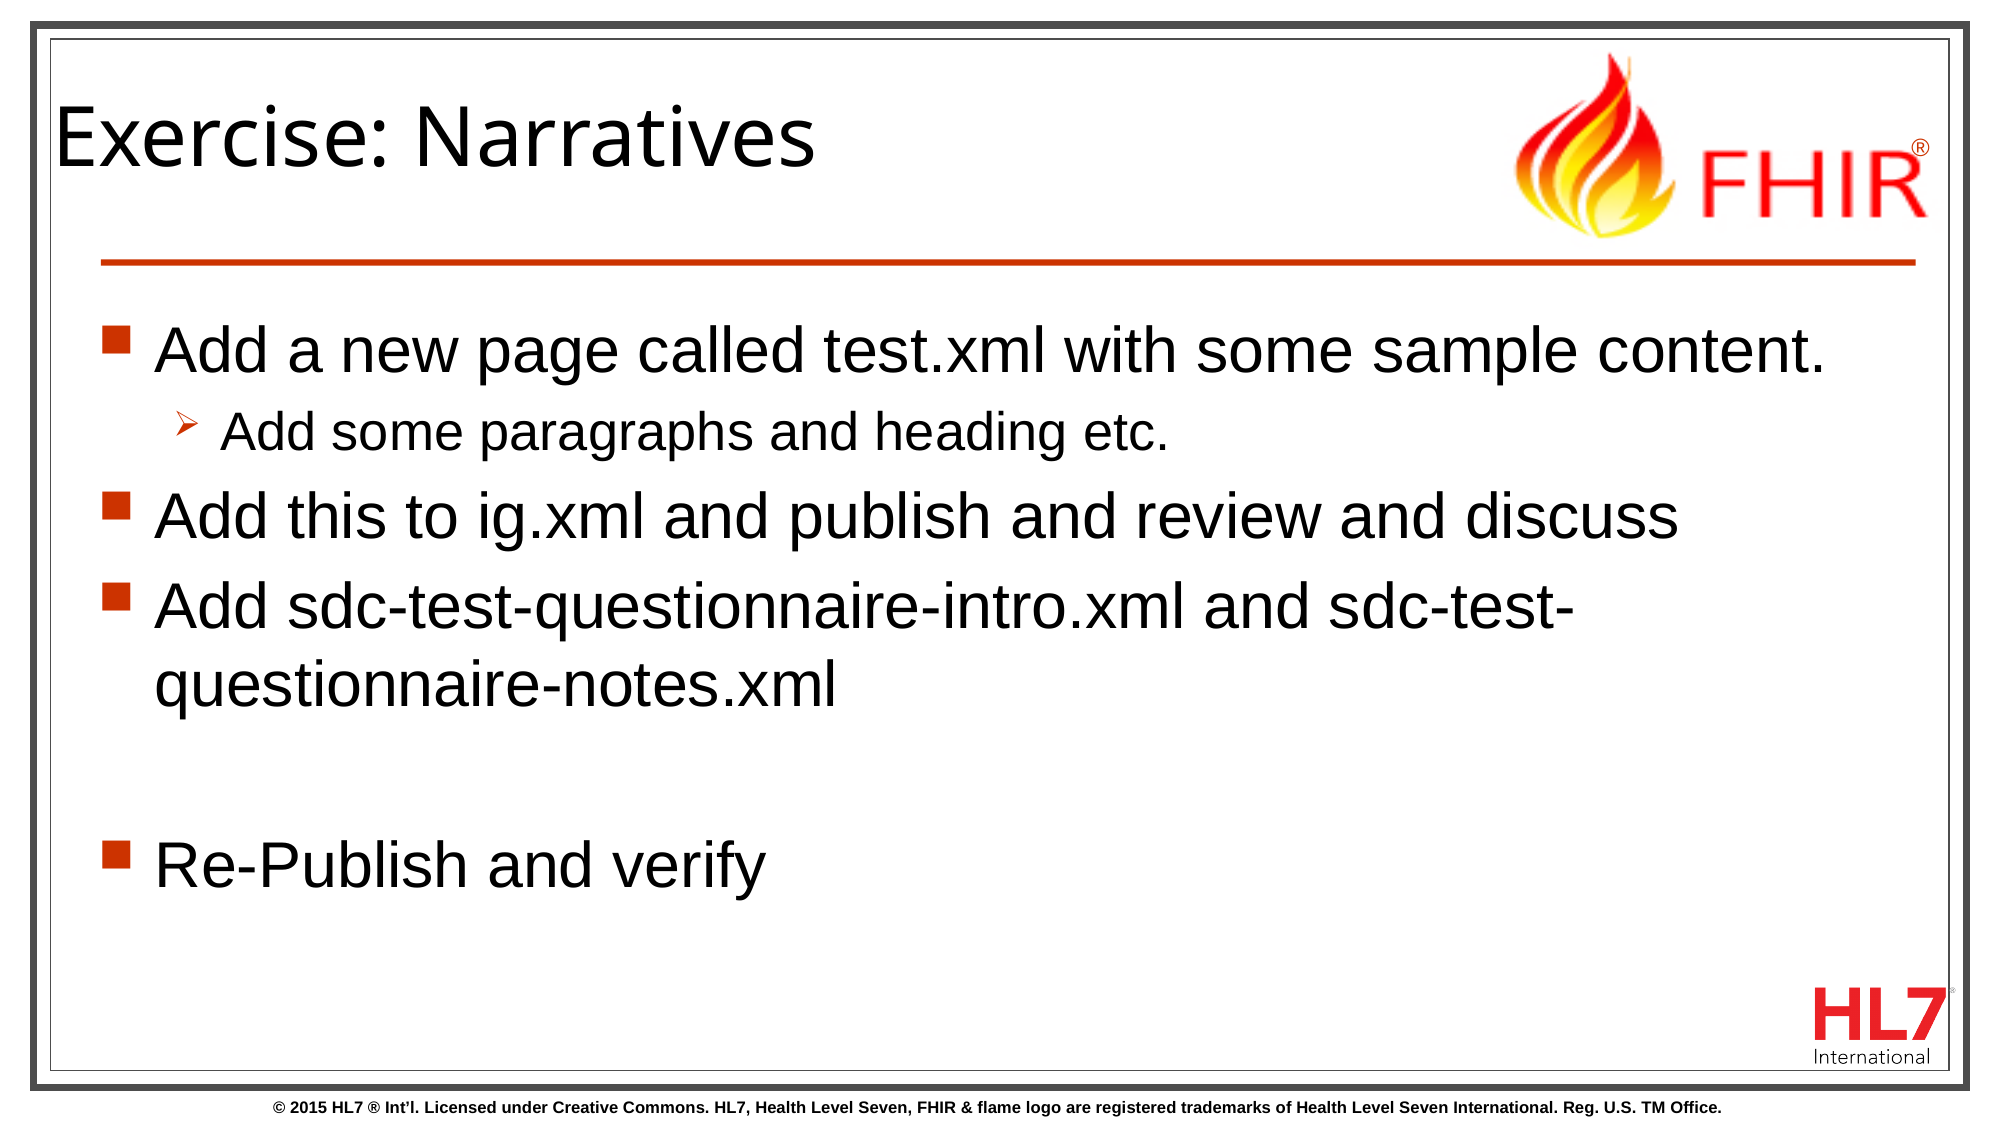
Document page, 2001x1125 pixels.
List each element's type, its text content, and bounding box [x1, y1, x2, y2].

title Exercise: Narratives [37, 33, 1763, 251]
picture [1771, 937, 1999, 1114]
picture [1763, 42, 1944, 249]
list Add a new page called test.xml with some sample content. Add some paragraphs and heading etc. Add this to ig.xml and publish and review and discuss Add sdc-test-questionnaire-intro.xml and sdc-test-questionnaire-notes.xml Re-Publish and verify [83, 299, 1917, 1059]
